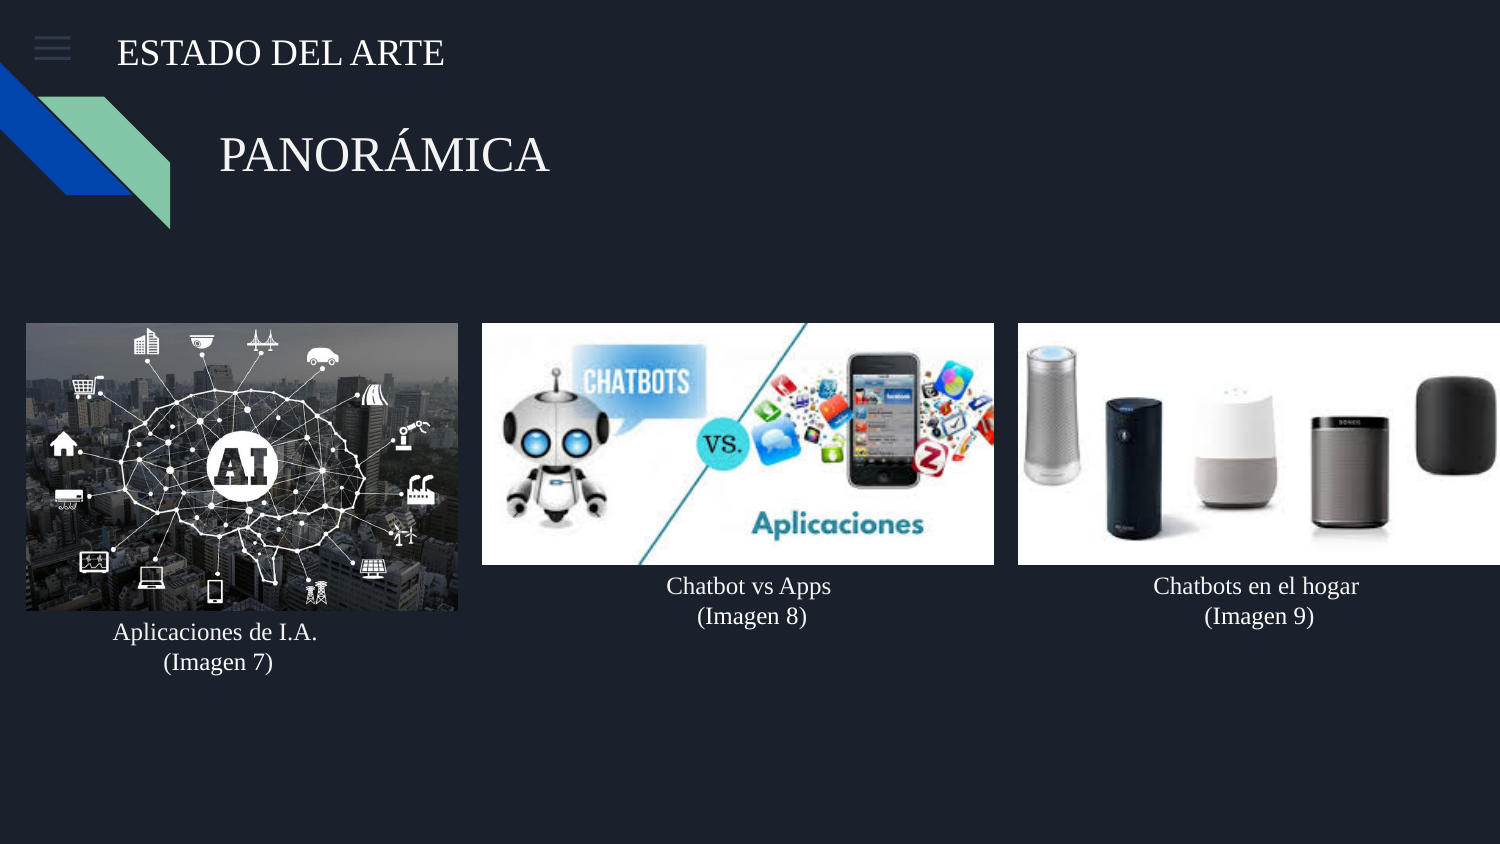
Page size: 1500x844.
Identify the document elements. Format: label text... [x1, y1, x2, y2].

picture [482, 323, 994, 565]
list PANORÁMICA [204, 106, 618, 199]
text_box Aplicaciones de I.A. (Imagen 7) [78, 619, 359, 681]
text_box Chatbot vs Apps (Imagen 8) [611, 574, 893, 635]
picture [26, 323, 458, 611]
picture [1018, 323, 1500, 565]
text_box Chatbots en el hogar (Imagen 9) [1119, 574, 1400, 635]
title ESTADO DEL ARTE [101, 13, 515, 107]
